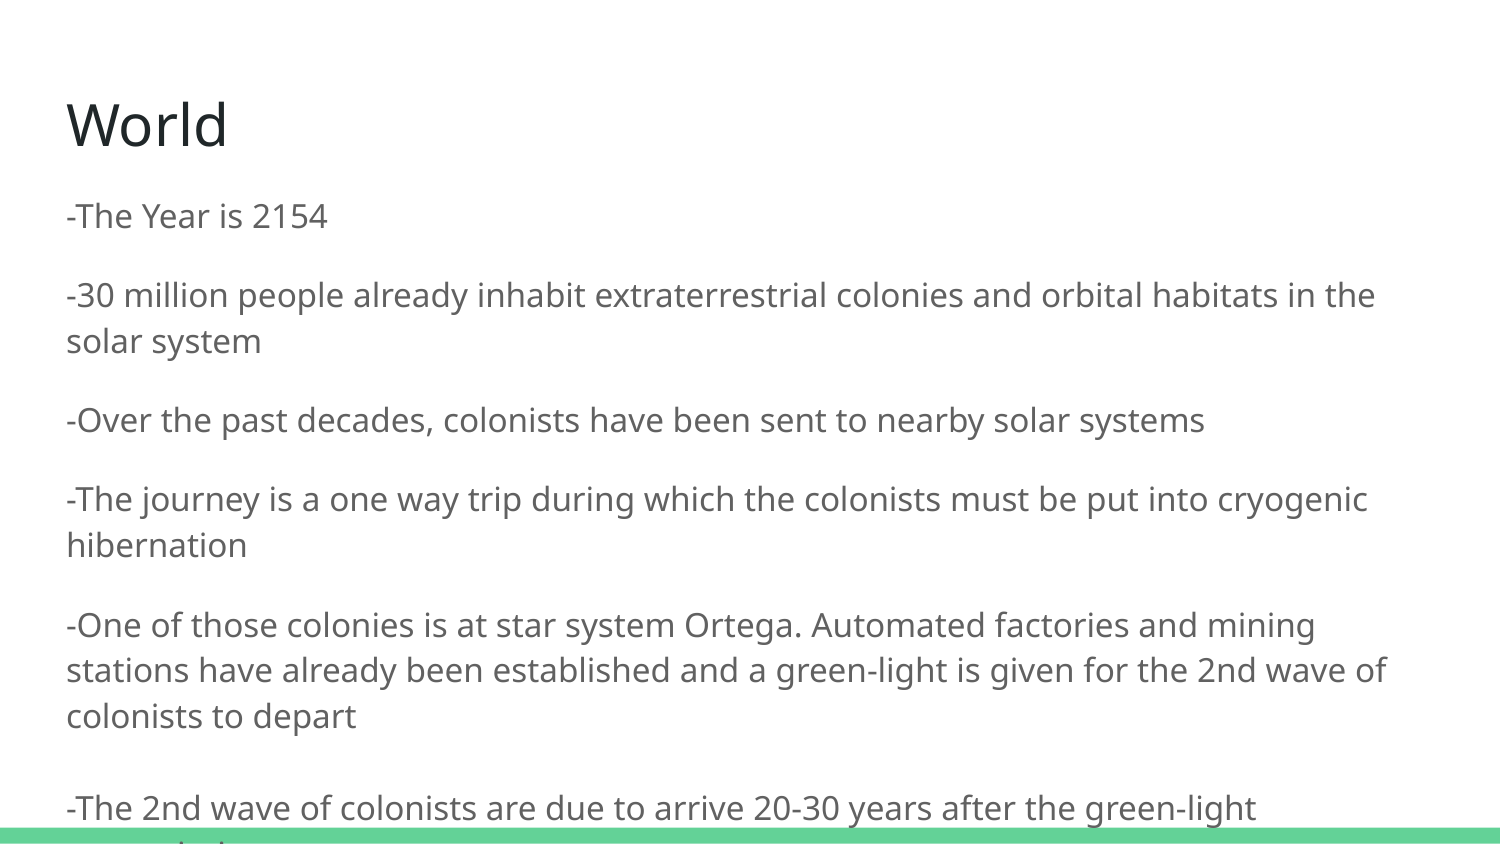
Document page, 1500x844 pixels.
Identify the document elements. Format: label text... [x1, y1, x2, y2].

title World [51, 72, 1449, 167]
list -The Year is 2154 -30 million people already inhabit extraterrestrial colonies and orbital habitats in the solar system -Over the past decades, colonists have been sent to nearby solar systems -The journey is a one way trip during which the colonists must be put into cryogenic hibernation -One of those colonies is at star system Ortega. Automated factories and mining stations have already been established and a green-light is given for the 2nd wave of colonists to depart -The 2nd wave of colonists are due to arrive 20-30 years after the green-light transmission [51, 174, 1449, 735]
